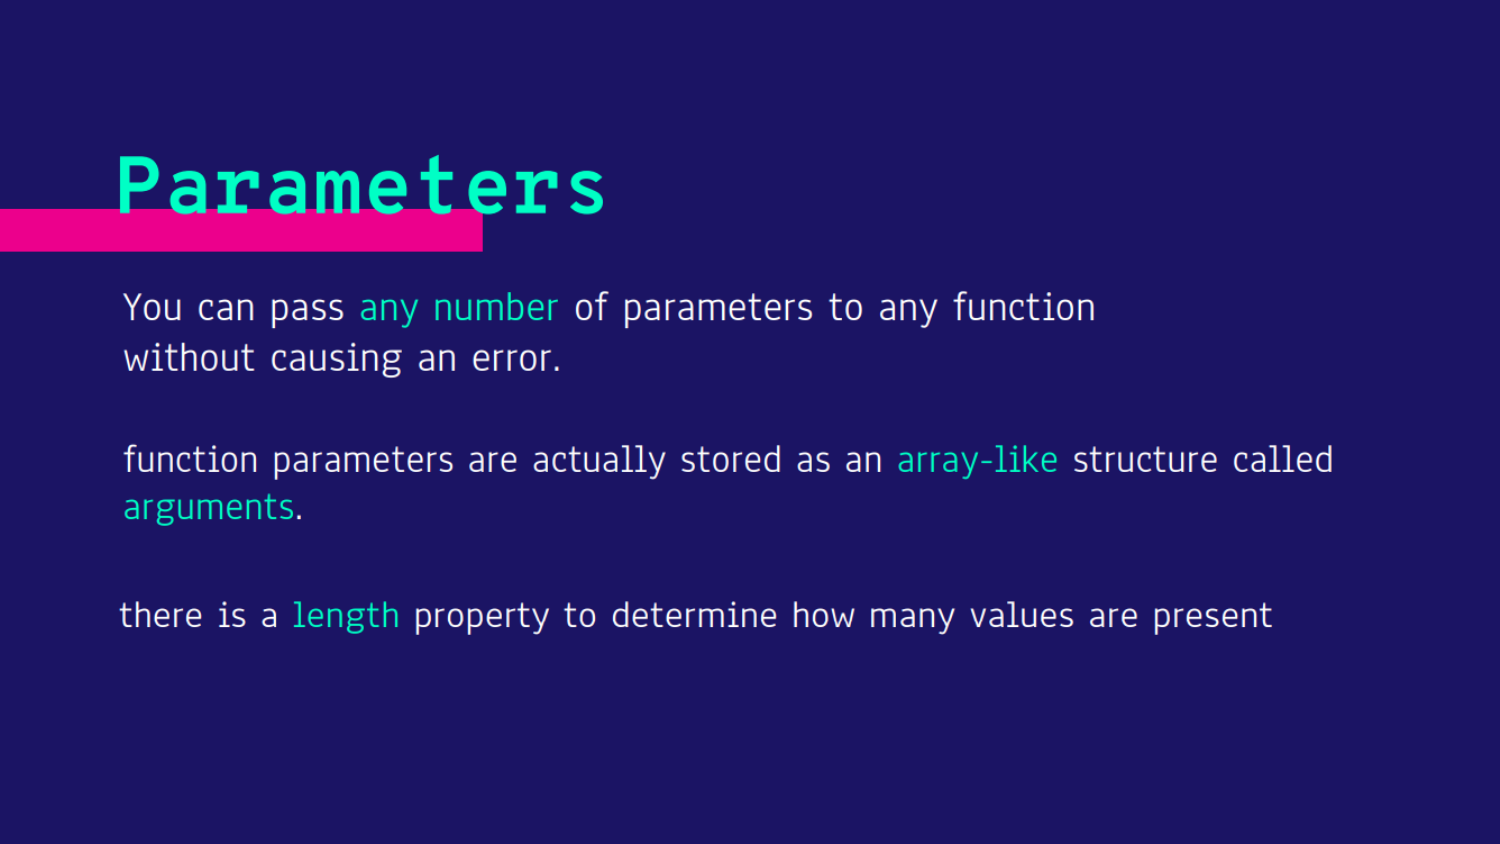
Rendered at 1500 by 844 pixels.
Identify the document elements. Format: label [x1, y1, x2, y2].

picture [0, 46, 1500, 798]
